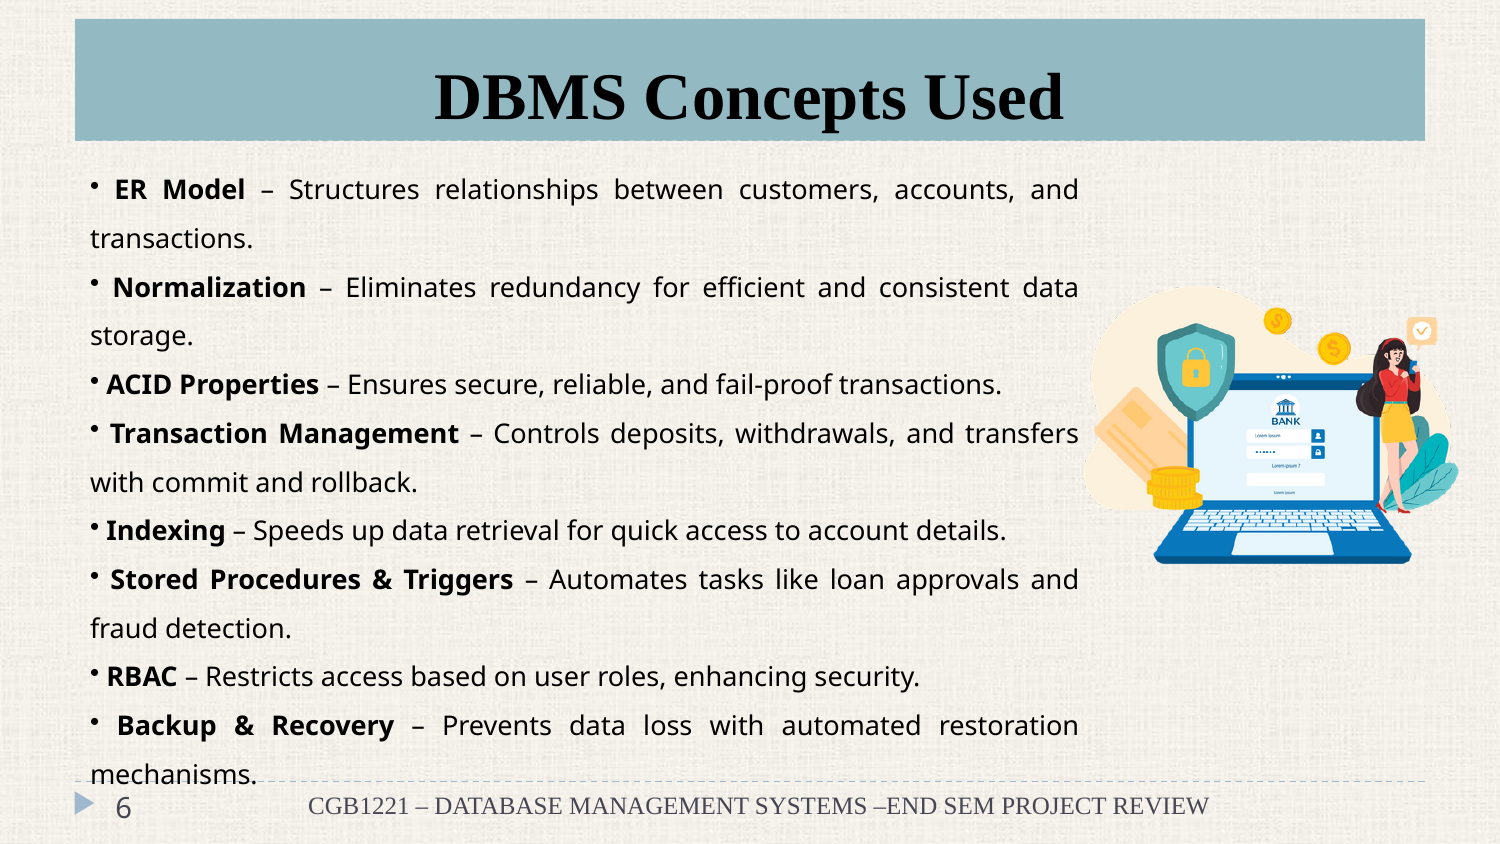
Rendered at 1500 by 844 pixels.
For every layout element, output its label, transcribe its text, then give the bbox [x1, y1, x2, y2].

slide_number 6 [100, 798, 278, 827]
list ER Model – Structures relationships between customers, accounts, and transactions. Normalization – Eliminates redundancy for efficient and consistent data storage. ACID Properties – Ensures secure, reliable, and fail-proof transactions. Transaction Management – Controls deposits, withdrawals, and transfers with commit and rollback. Indexing – Speeds up data retrieval for quick access to account details. Stored Procedures & Triggers – Automates tasks like loan approvals and fraud detection. RBAC – Restricts access based on user roles, enhancing security. Backup & Recovery – Prevents data loss with automated restoration mechanisms. [75, 148, 1094, 798]
footer CGB1221 – DATABASE MANAGEMENT SYSTEMS –END SEM PROJECT REVIEW [278, 782, 1247, 844]
title DBMS Concepts Used [75, 18, 1425, 141]
picture [1059, 256, 1473, 588]
